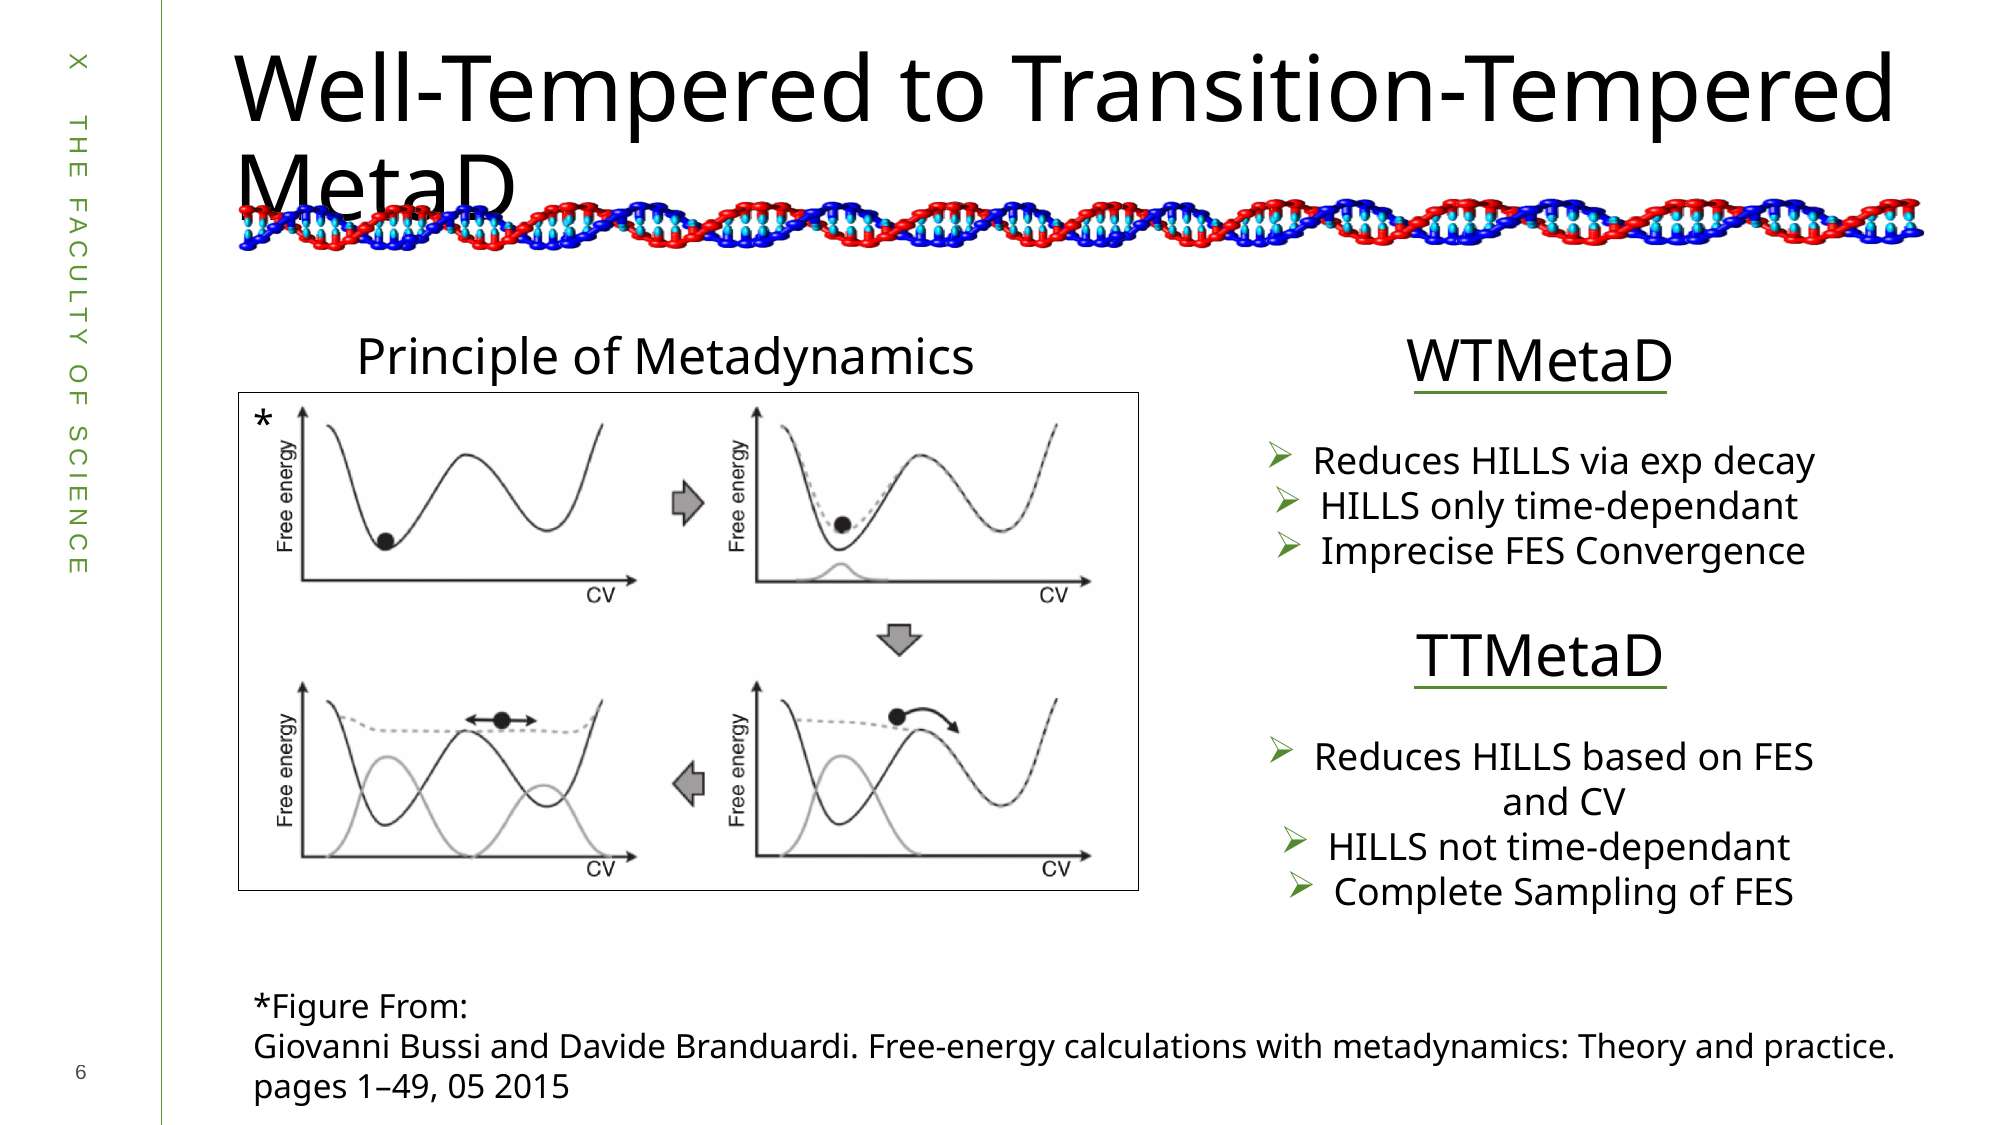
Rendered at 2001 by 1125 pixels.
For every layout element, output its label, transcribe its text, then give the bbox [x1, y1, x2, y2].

text_box *Figure From: Giovanni Bussi and Davide Branduardi. Free-energy calculations with metadynamics: Theory and practice. pages 1–49, 05 2015 [238, 977, 1944, 1113]
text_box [238, 316, 1139, 891]
list [218, 272, 1944, 986]
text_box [1222, 315, 1859, 967]
title Well-Tempered to Transition-Tempered MetaD [218, 32, 1944, 250]
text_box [238, 196, 1925, 255]
